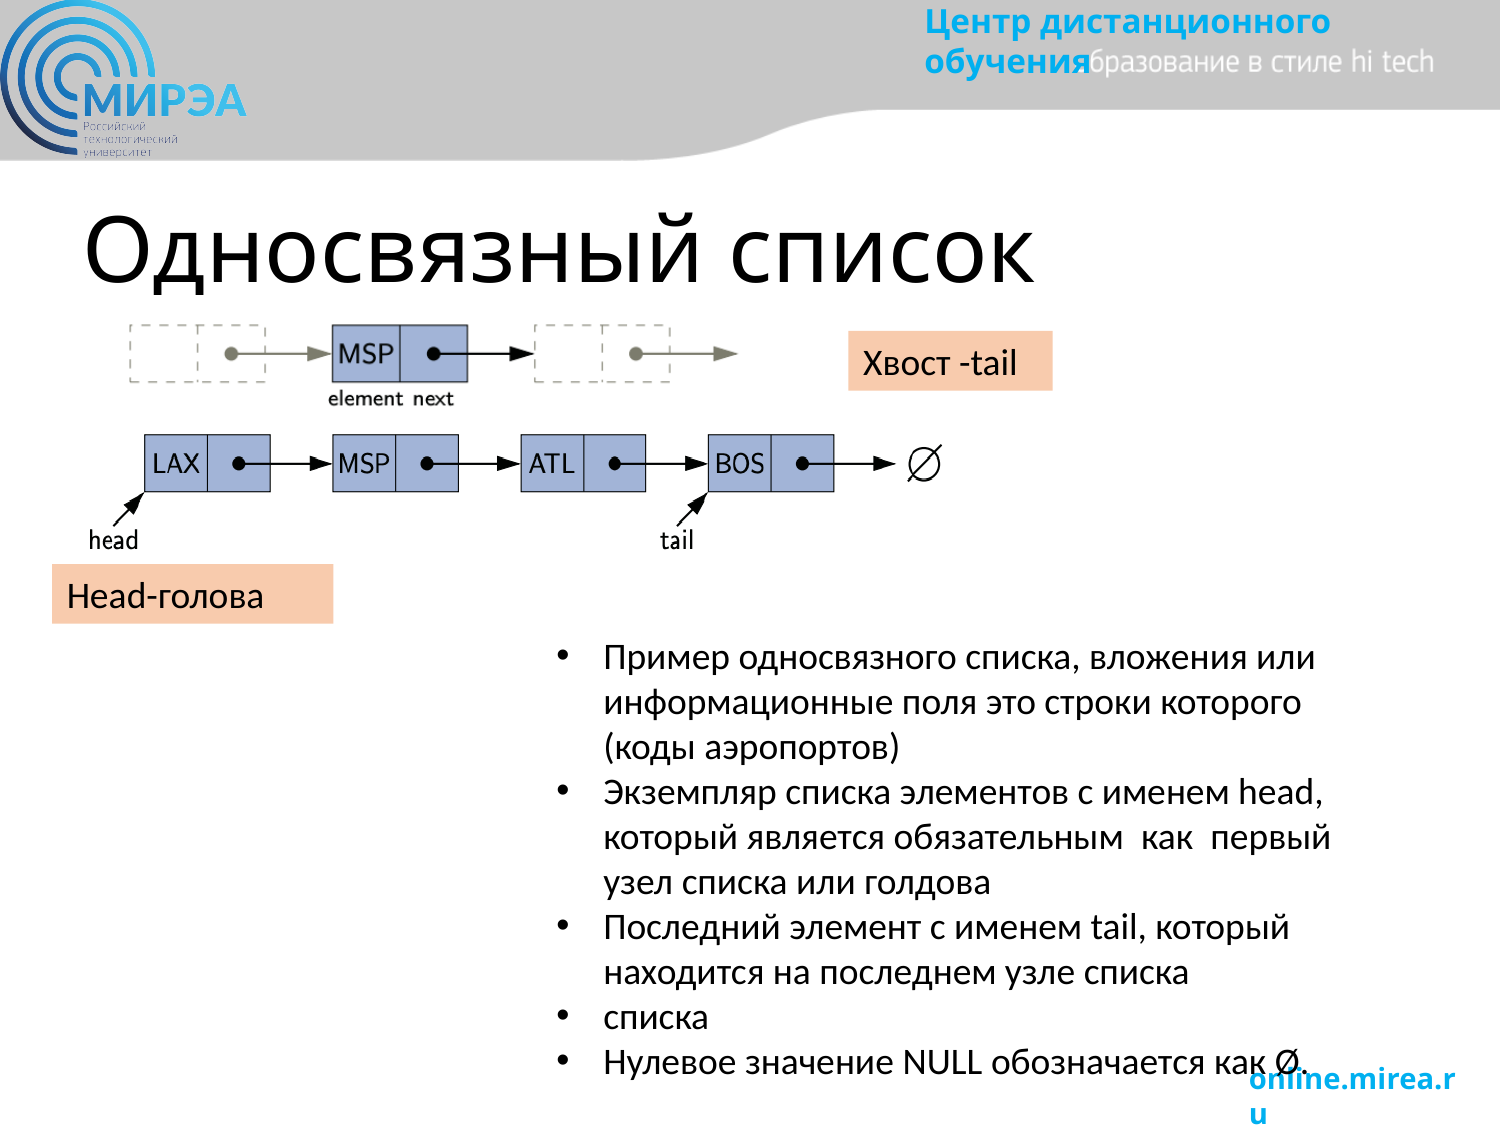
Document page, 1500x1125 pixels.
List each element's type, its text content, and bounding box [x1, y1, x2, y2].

text_box Пример односвязного списка, вложения или информационные поля это строки которого (коды аэропортов) Экземпляр списка элементов с именем head, который является обязательным как первый узел списка или голдова Последний элемент с именем tail, который находится на последнем узле списка списка Нулевое значение NULL обозначается как Ø. [541, 624, 1418, 1090]
text_box Head-голова [52, 565, 334, 624]
picture [102, 295, 750, 417]
title Односвязный список [67, 196, 1418, 384]
picture [0, 0, 247, 159]
text_box Хвост -tail [848, 330, 1053, 391]
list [20, 416, 972, 565]
